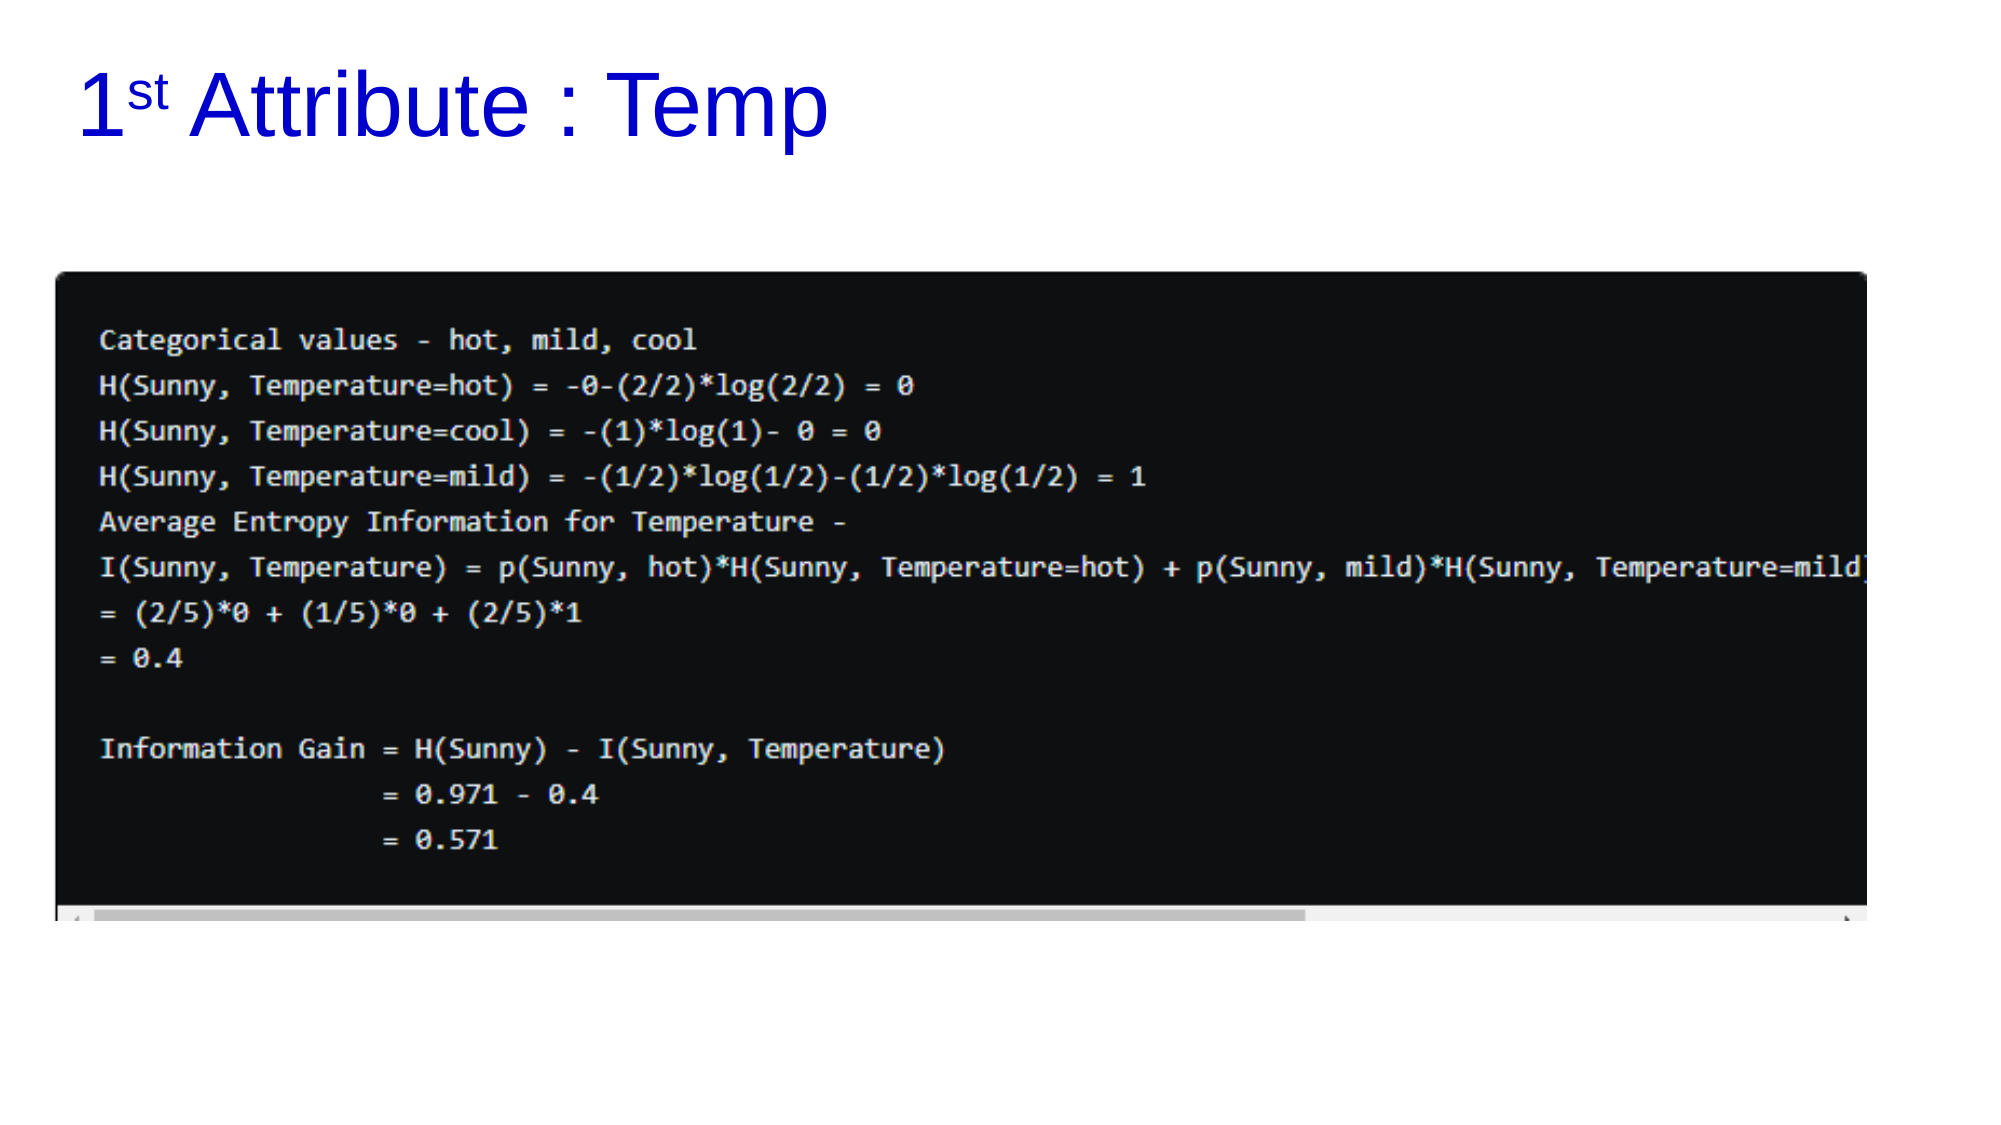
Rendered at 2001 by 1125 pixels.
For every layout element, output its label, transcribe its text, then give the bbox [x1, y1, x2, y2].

picture [43, 242, 1867, 921]
title 1st Attribute : Temp [61, 45, 1900, 169]
